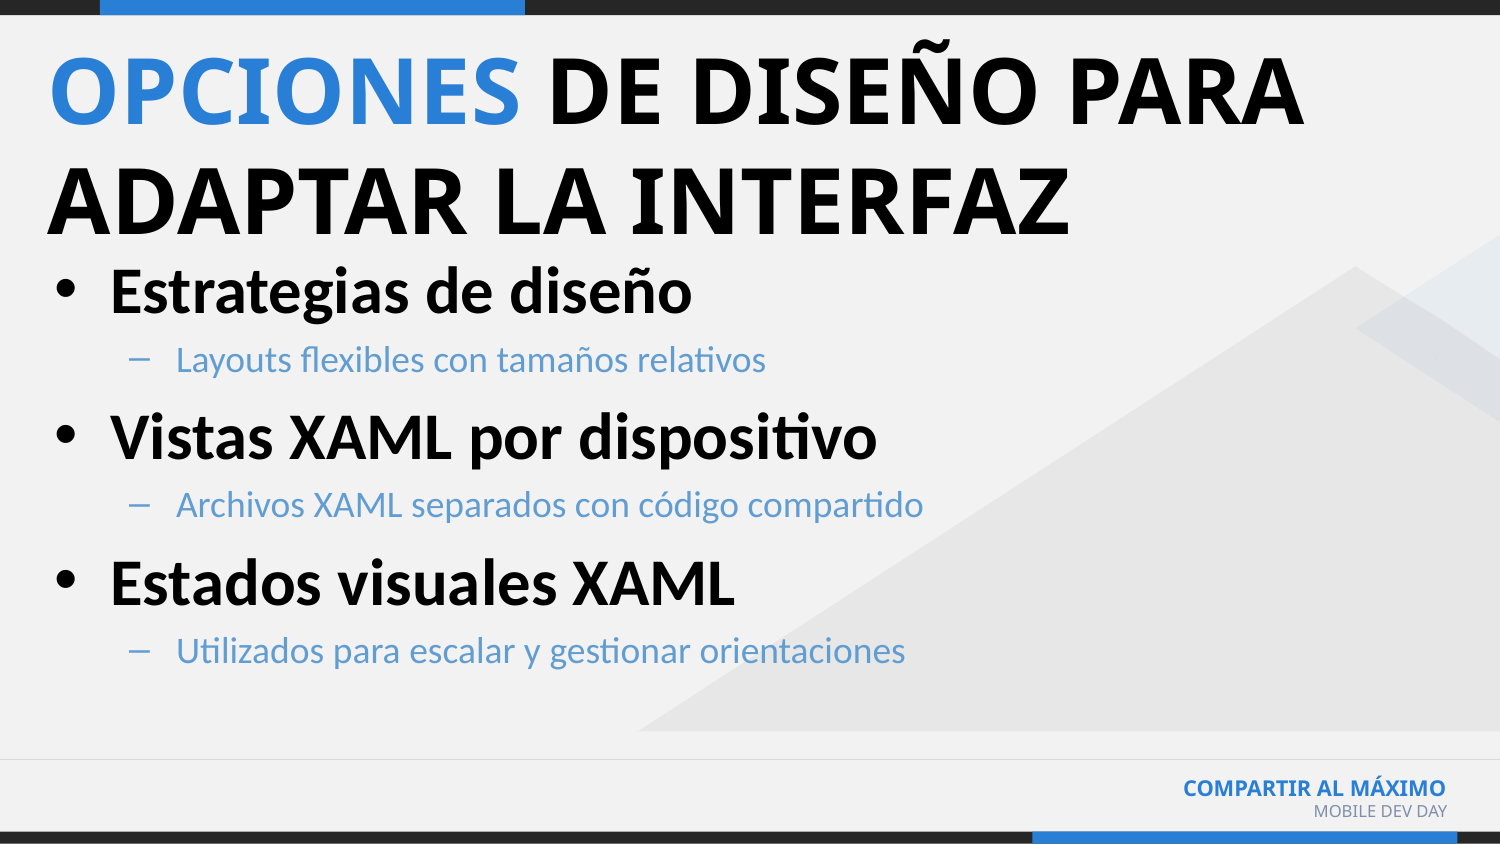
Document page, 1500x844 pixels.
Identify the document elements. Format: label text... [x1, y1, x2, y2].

title OPCIONES DE DISEÑO PARA ADAPTAR LA INTERFAZ [33, 25, 1467, 214]
list Estrategias de diseño Layouts flexibles con tamaños relativos Vistas XAML por dispositivo Archivos XAML separados con código compartido Estados visuales XAML Utilizados para escalar y gestionar orientaciones [31, 229, 1500, 715]
